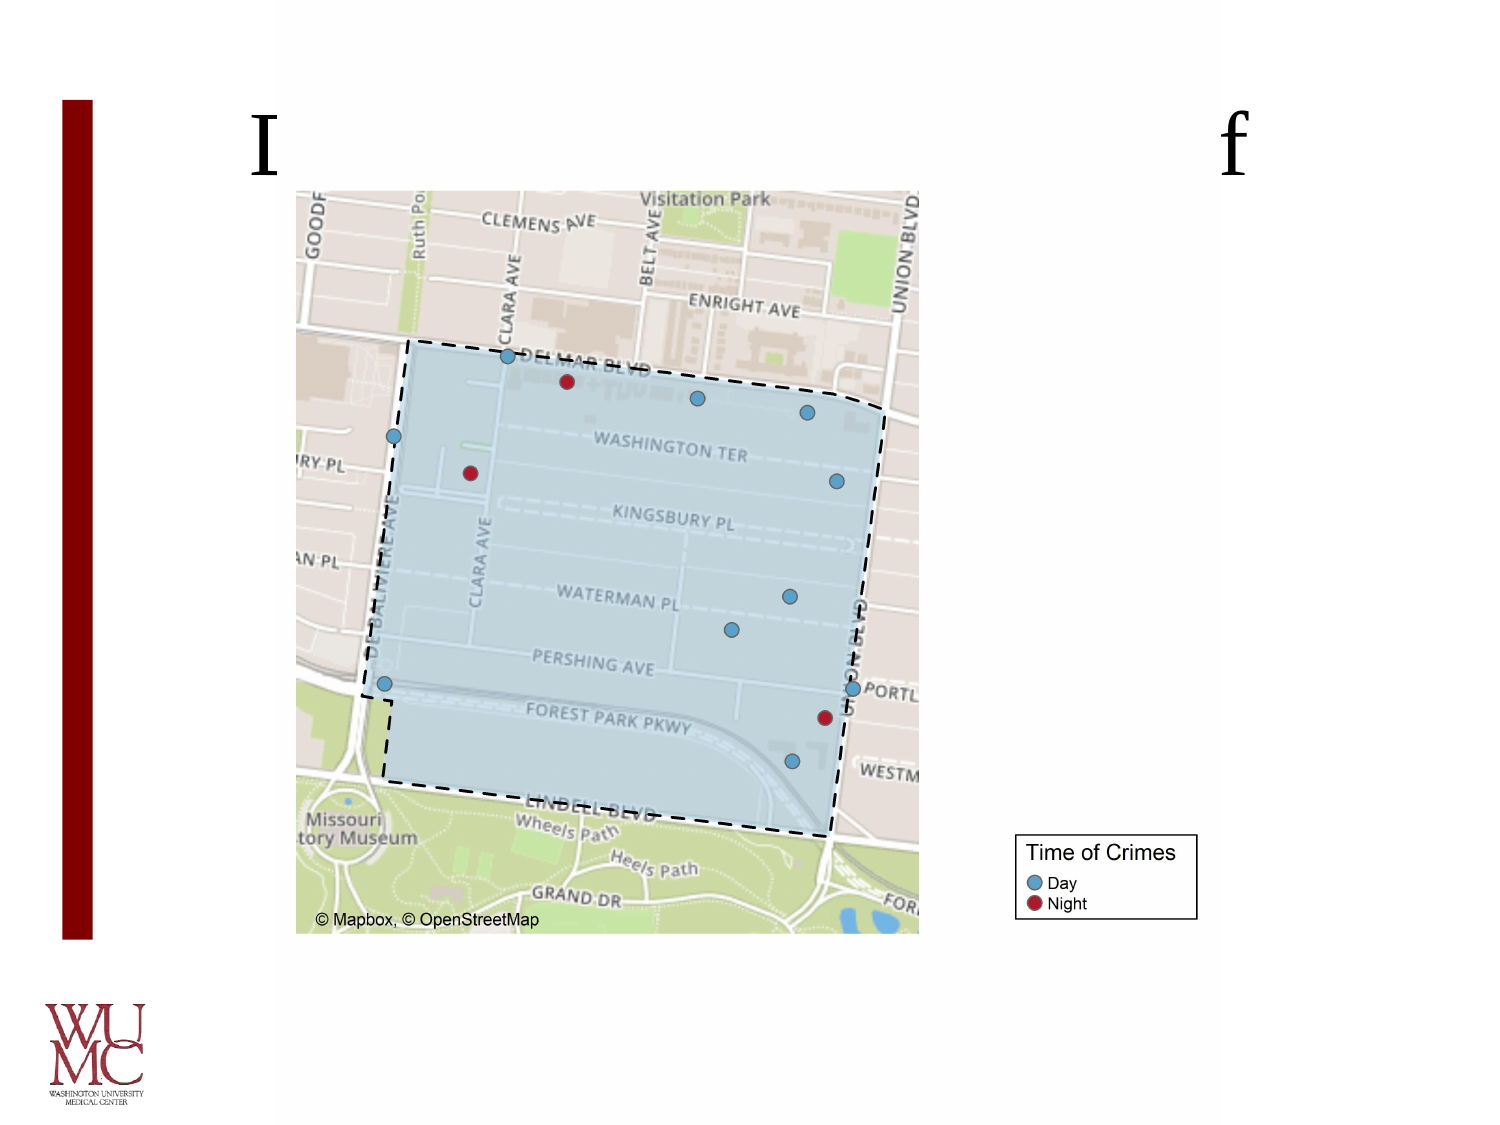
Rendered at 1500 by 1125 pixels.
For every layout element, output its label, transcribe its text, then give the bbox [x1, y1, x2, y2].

title DeBaliviere Place: Time of Crimes Map [112, 99, 271, 288]
picture [276, 0, 1222, 1125]
picture [41, 996, 156, 1113]
title DeBaliviere Place: Time of Crimes Map [1226, 99, 1388, 288]
